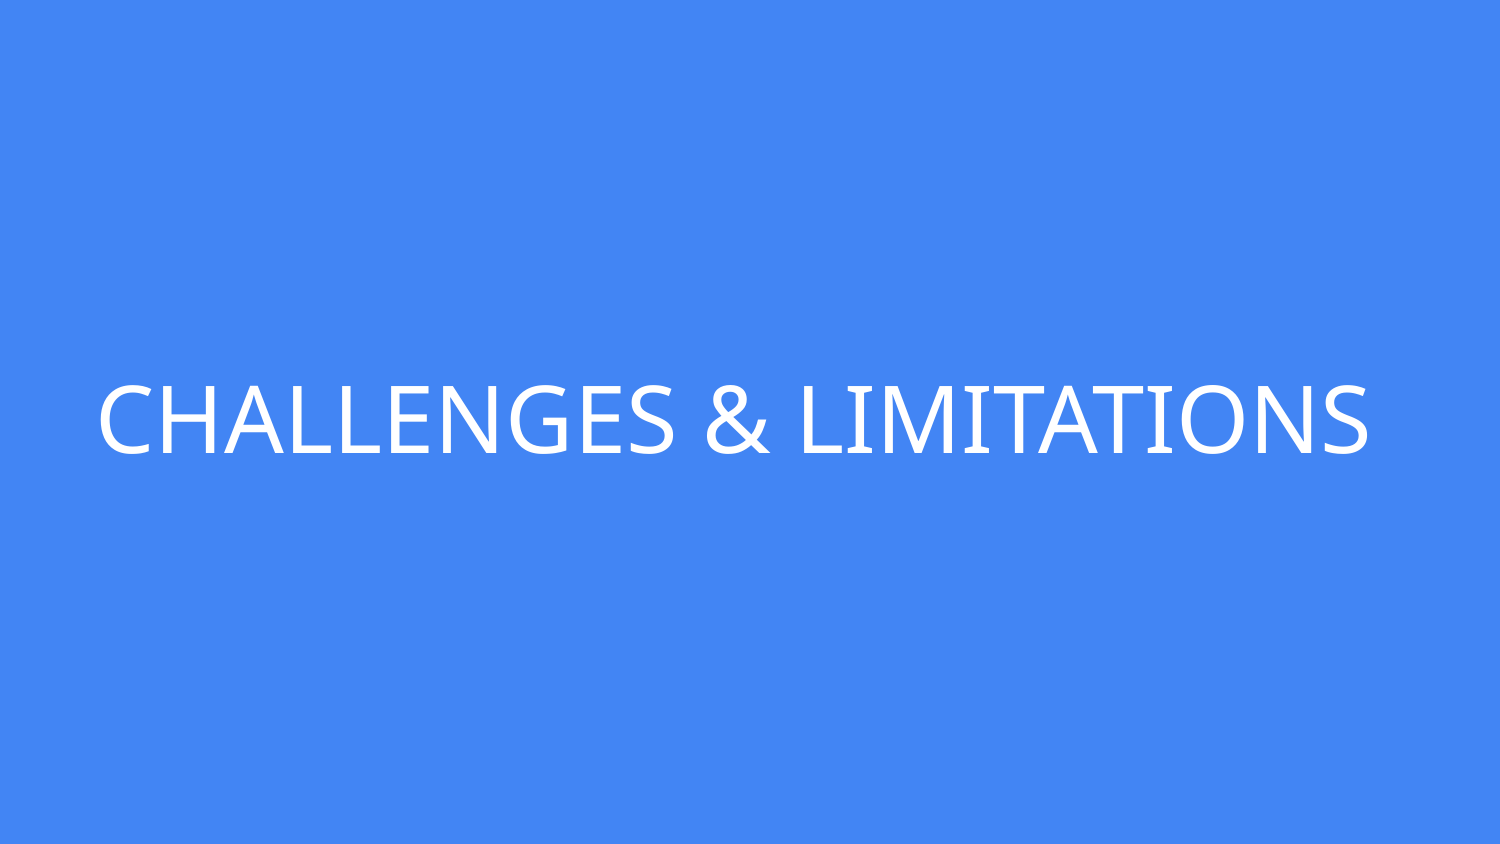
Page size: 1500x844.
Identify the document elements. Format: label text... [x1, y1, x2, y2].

title CHALLENGES & LIMITATIONS [80, 80, 1469, 752]
